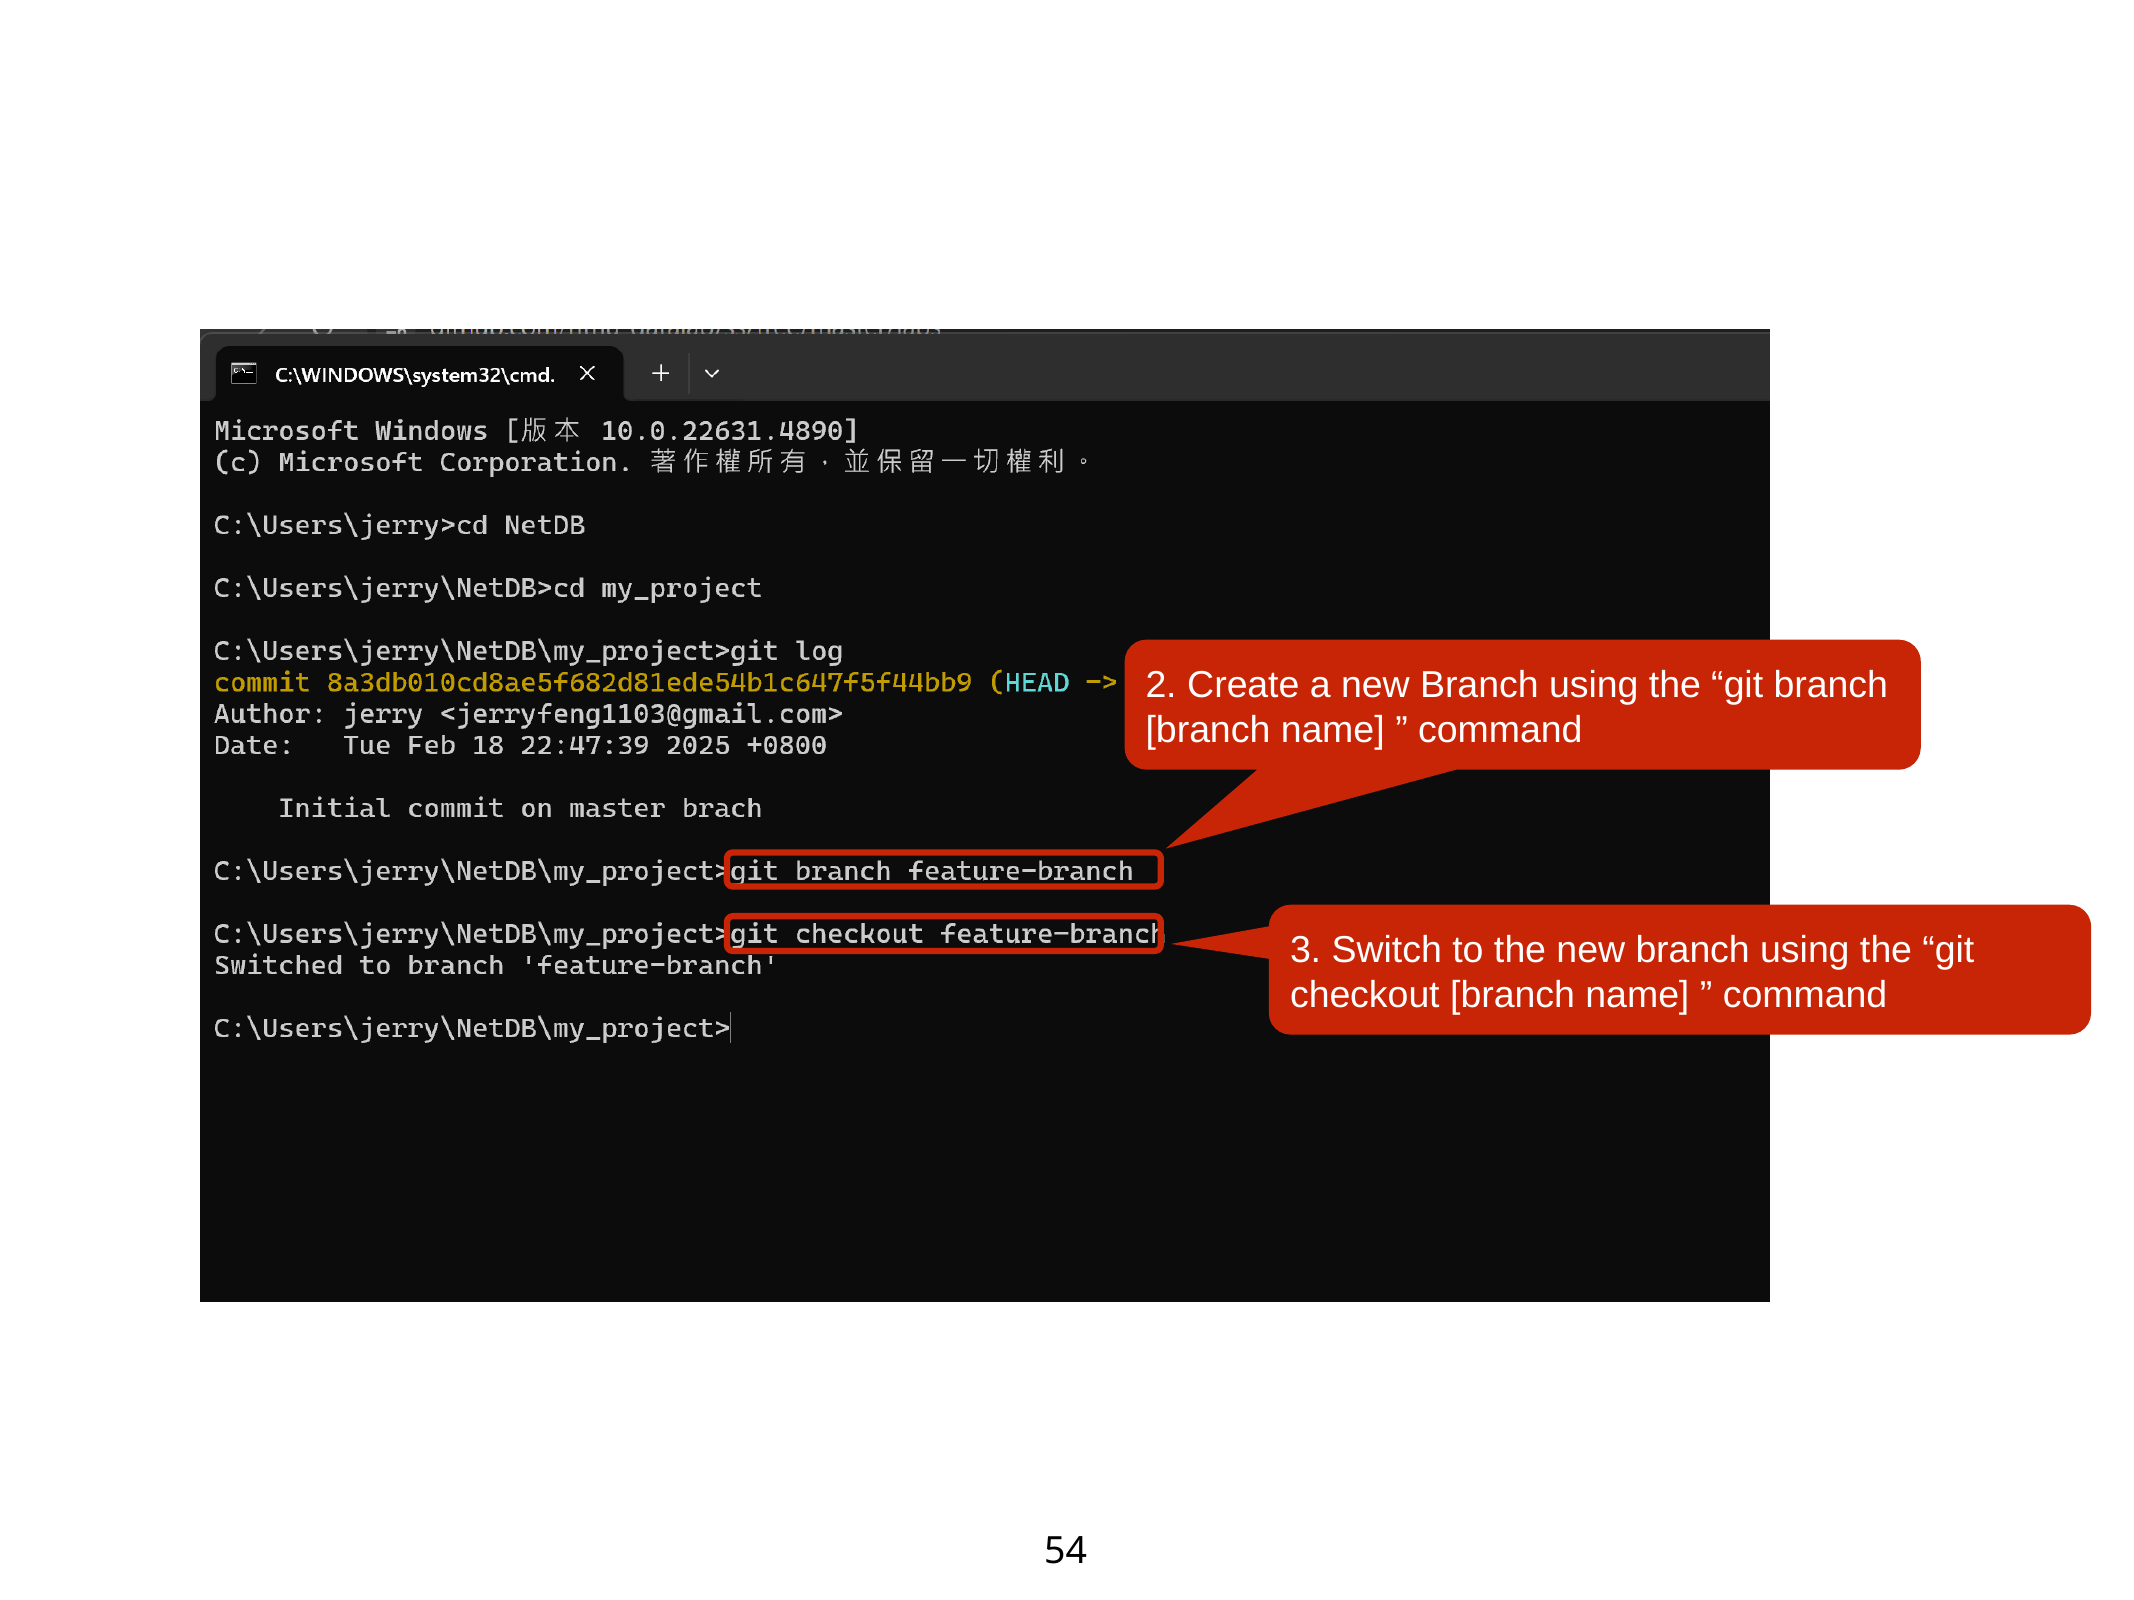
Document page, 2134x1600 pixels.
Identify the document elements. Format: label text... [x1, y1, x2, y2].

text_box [200, 329, 2092, 1302]
slide_number 54 [1035, 1517, 1096, 1581]
